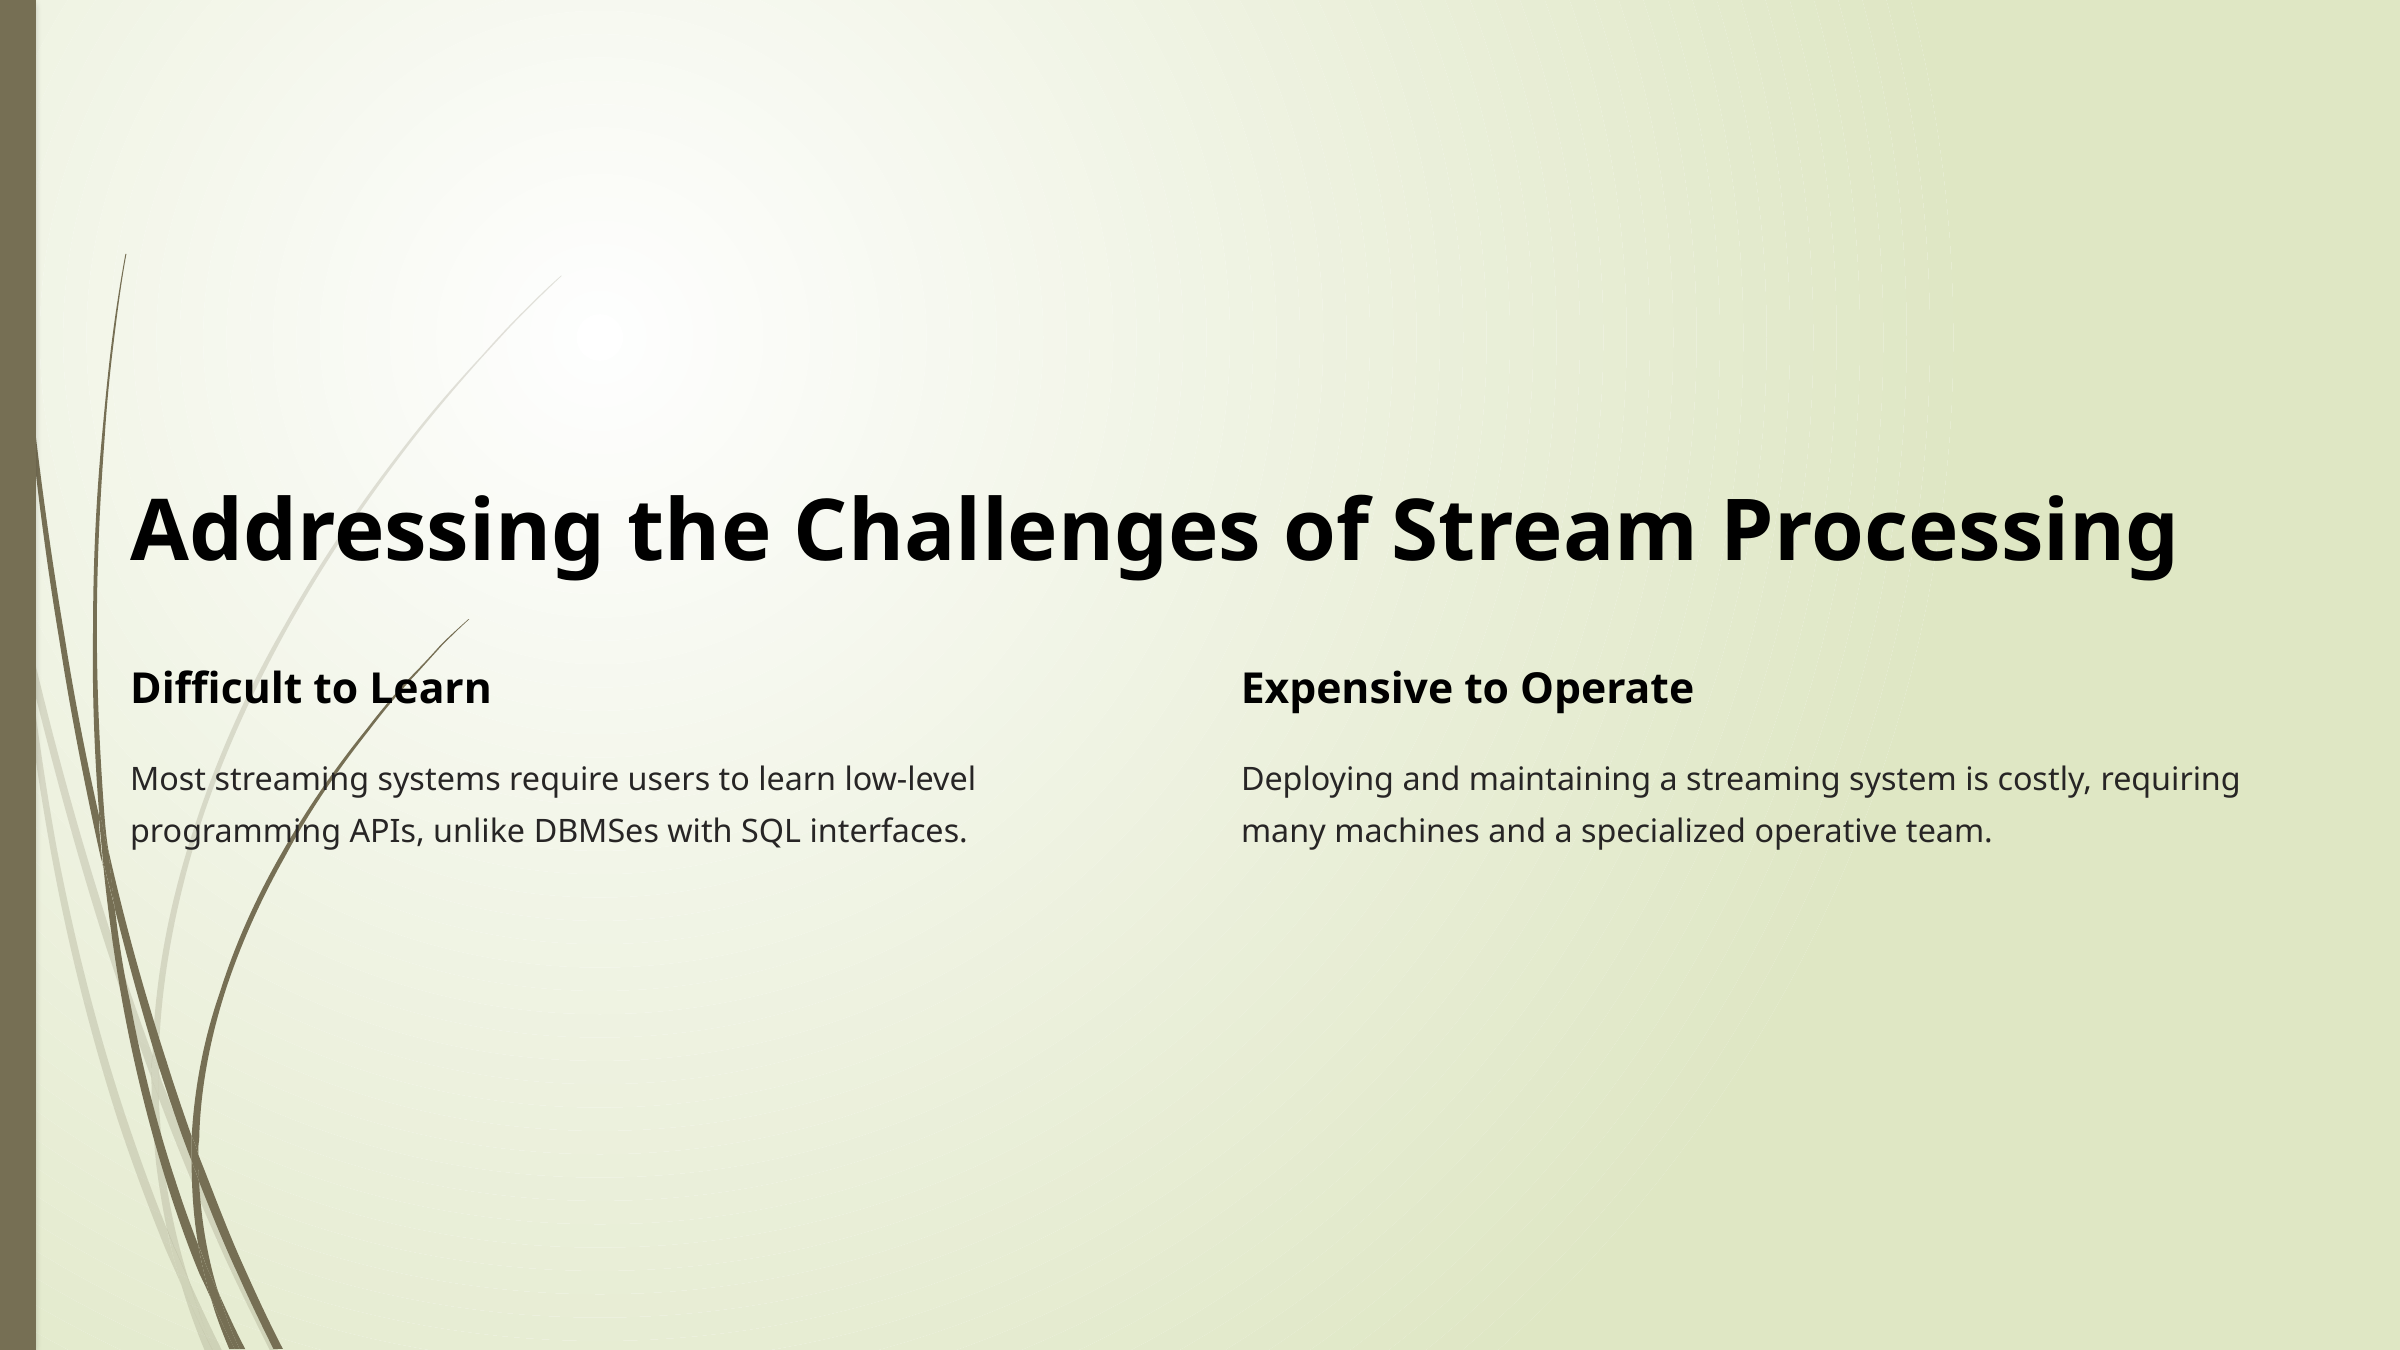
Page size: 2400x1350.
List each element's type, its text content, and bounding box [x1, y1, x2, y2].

text_box Expensive to Operate [1240, 659, 1669, 713]
text_box Deploying and maintaining a streaming system is costly, requiring many machines and a specialized operative team. [1240, 745, 2272, 850]
text_box Difficult to Learn [130, 659, 558, 713]
text_box Addressing the Challenges of Stream Processing [130, 471, 2011, 578]
text_box Most streaming systems require users to learn low-level programming APIs, unlike DBMSes with SQL interfaces. [130, 745, 1161, 850]
